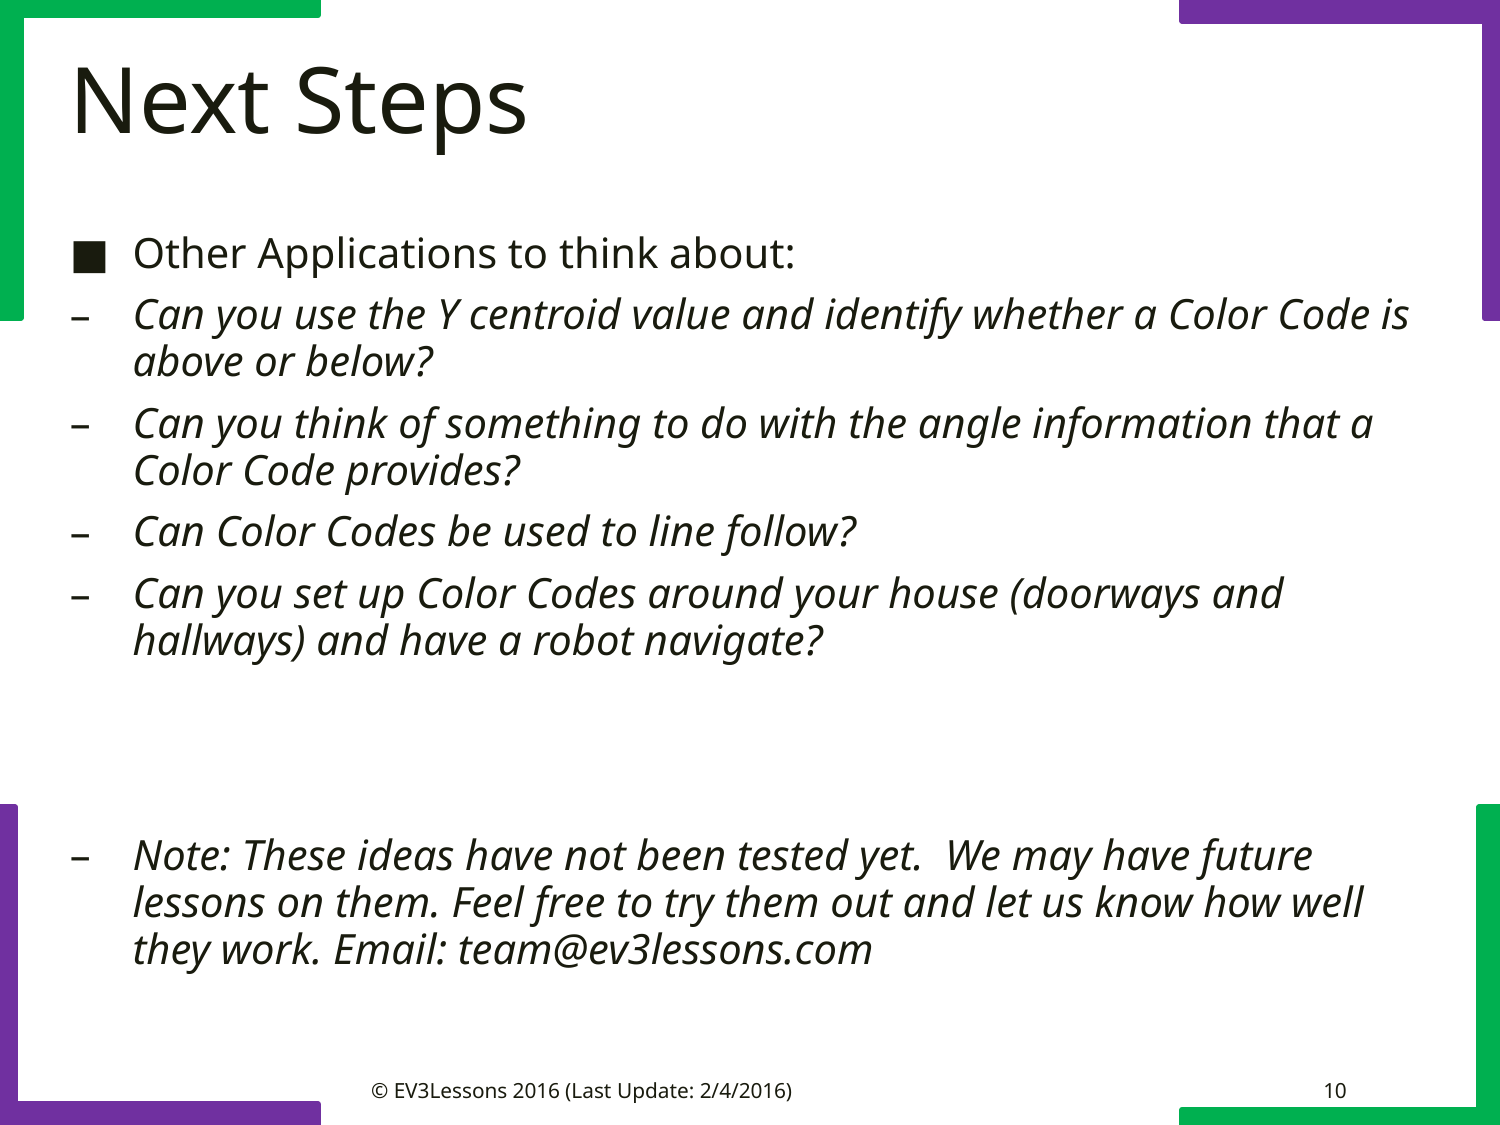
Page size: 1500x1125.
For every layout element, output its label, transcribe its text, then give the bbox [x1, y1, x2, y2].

title Next Steps [54, 47, 1442, 185]
footer © EV3Lessons 2016 (Last Update: 2/4/2016) [355, 1058, 1129, 1125]
slide_number 10 [1165, 1058, 1362, 1125]
list Other Applications to think about: Can you use the Y centroid value and identify whether a Color Code is above or below? Can you think of something to do with the angle information that a Color Code provides? Can Color Codes be used to line follow? Can you set up Color Codes around your house (doorways and hallways) and have a robot navigate? Note: These ideas have not been tested yet. We may have future lessons on them. Feel free to try them out and let us know how well they work. Email: team@ev3lessons.com [54, 222, 1442, 1024]
